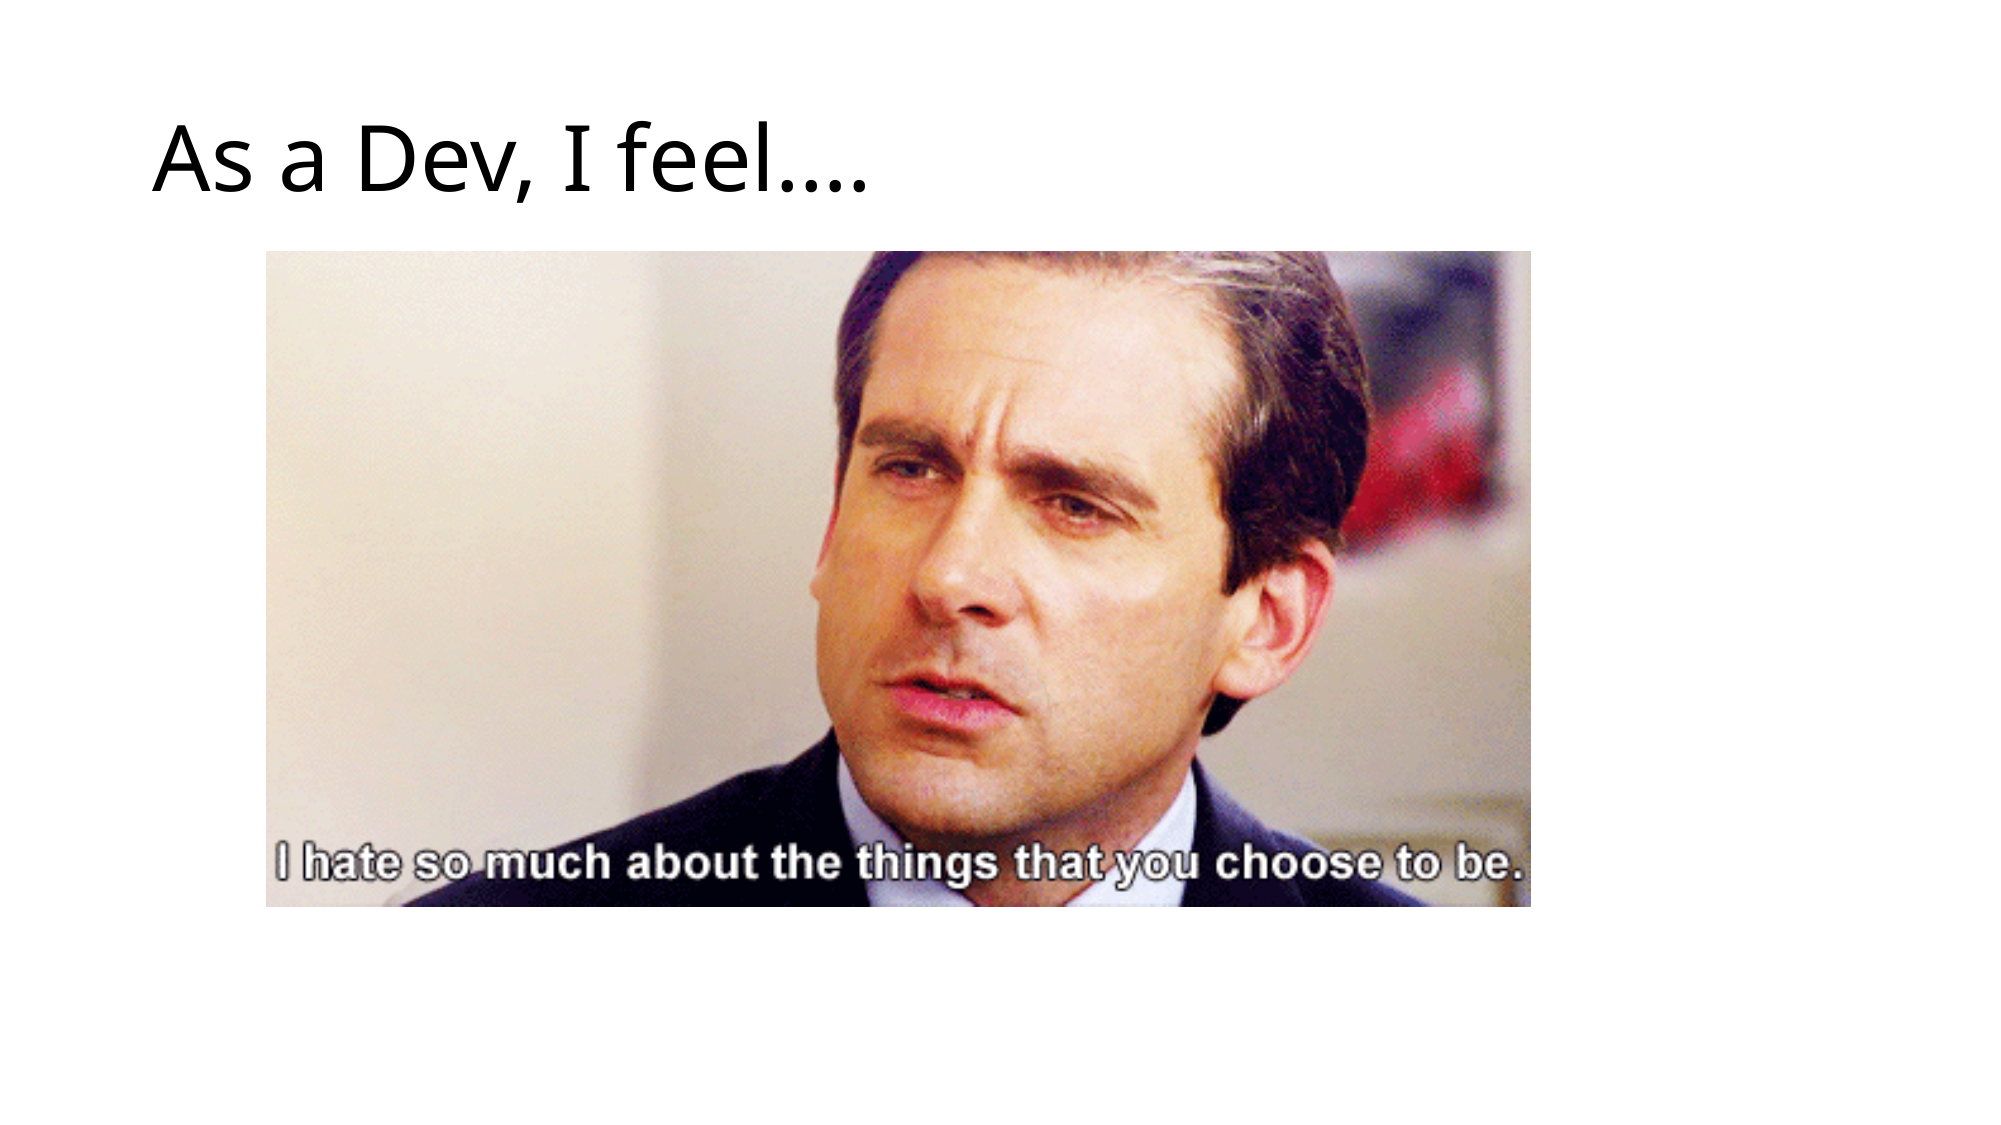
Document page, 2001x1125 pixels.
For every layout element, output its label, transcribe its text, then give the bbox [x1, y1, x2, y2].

picture [266, 251, 1531, 907]
title As a Dev, I feel…. [137, 53, 1863, 271]
